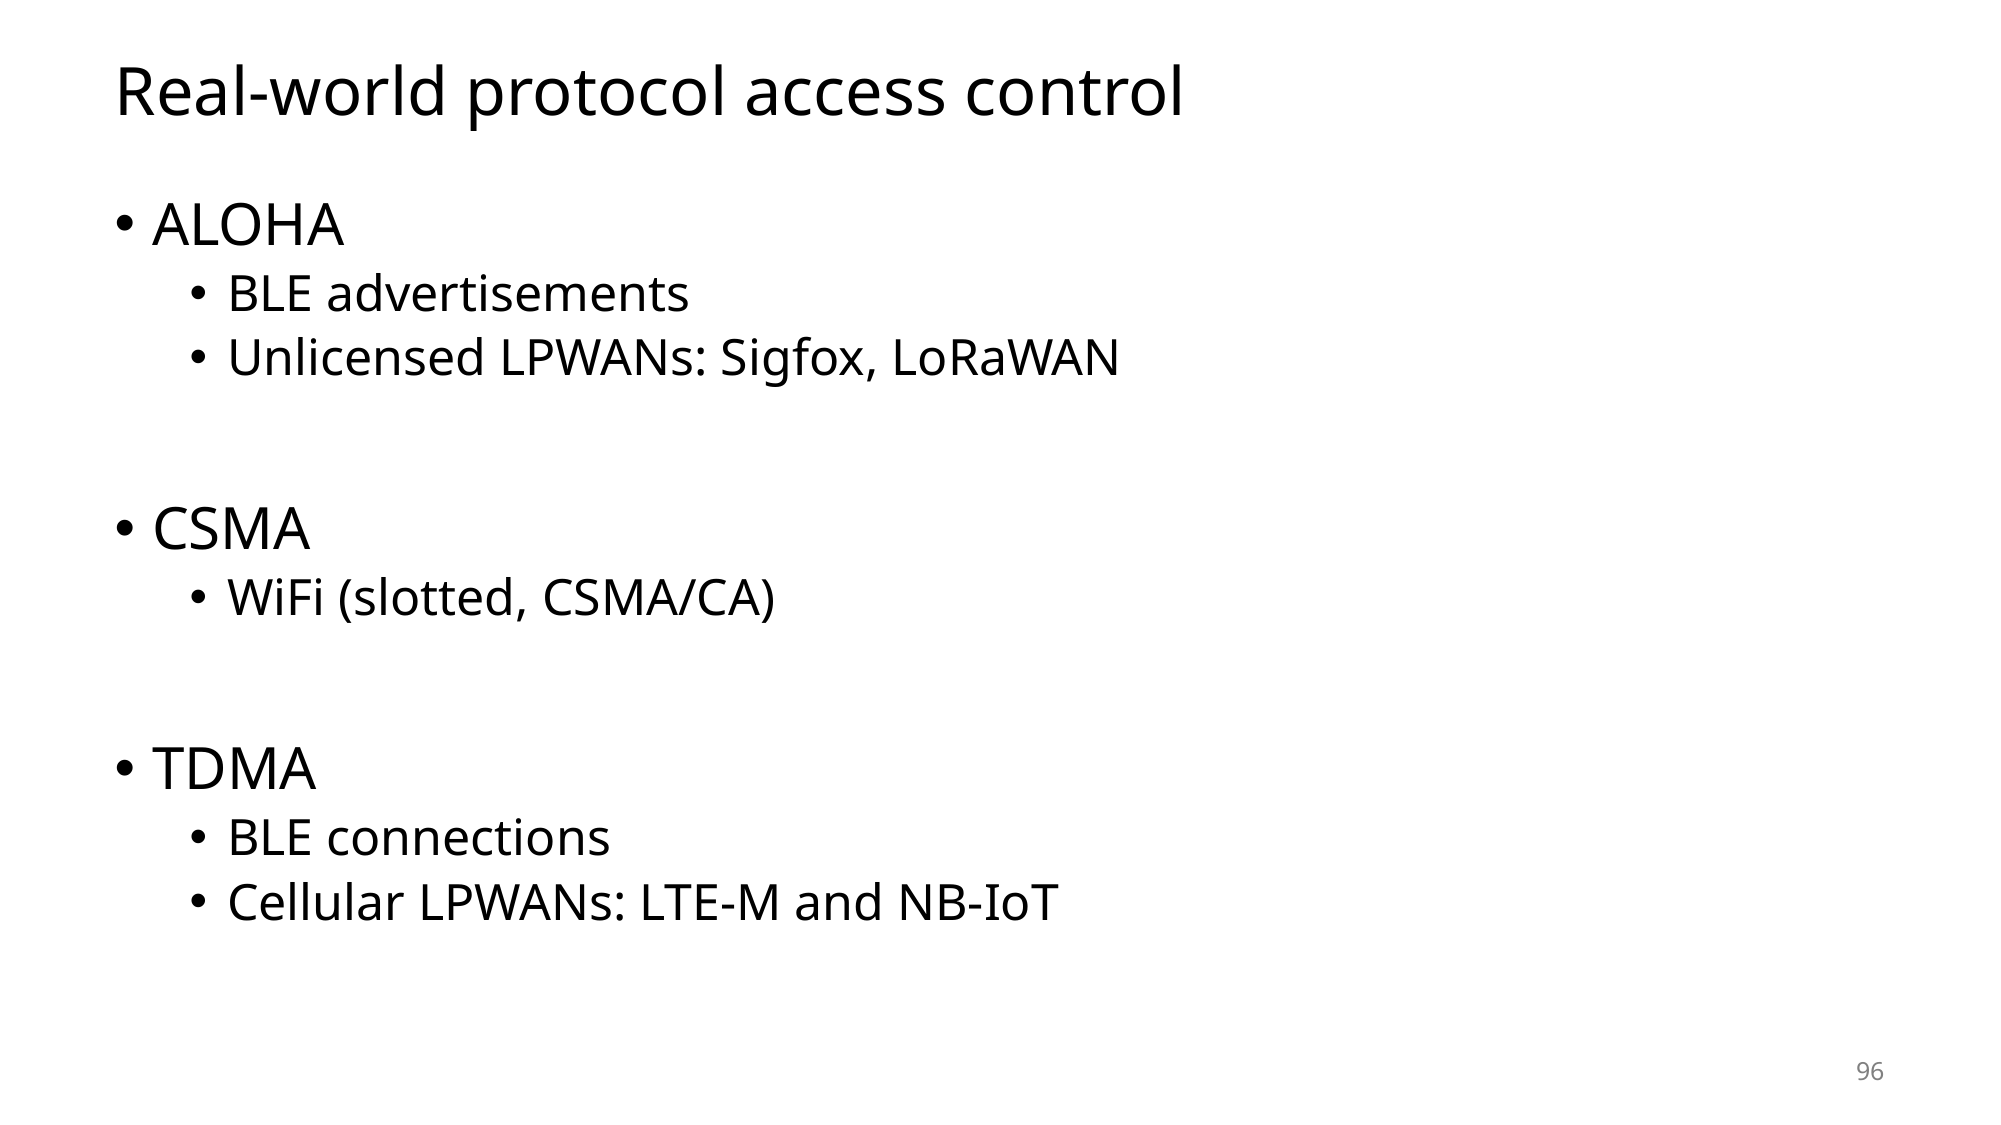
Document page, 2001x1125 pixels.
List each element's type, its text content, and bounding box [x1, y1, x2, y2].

slide_number 96 [1749, 1042, 1900, 1103]
list ALOHA BLE advertisements Unlicensed LPWANs: Sigfox, LoRaWAN CSMA WiFi (slotted, CSMA/CA) TDMA BLE connections Cellular LPWANs: LTE-M and NB-IoT [99, 187, 1900, 1013]
title Real-world protocol access control [99, 37, 1900, 150]
